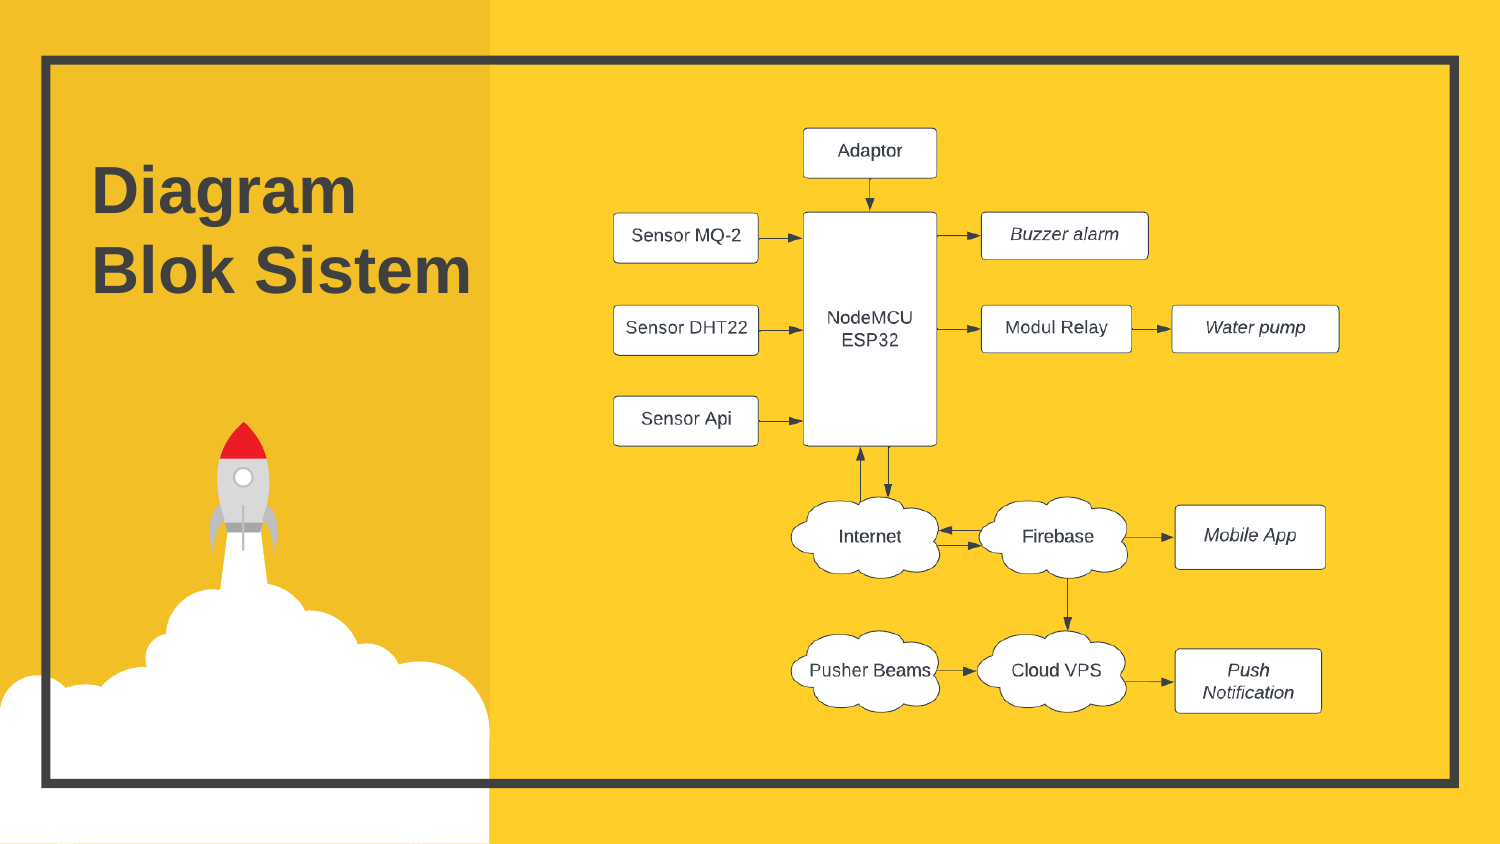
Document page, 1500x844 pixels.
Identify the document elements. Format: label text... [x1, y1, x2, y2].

picture [596, 102, 1365, 741]
list Diagram Blok Sistem [76, 91, 491, 363]
